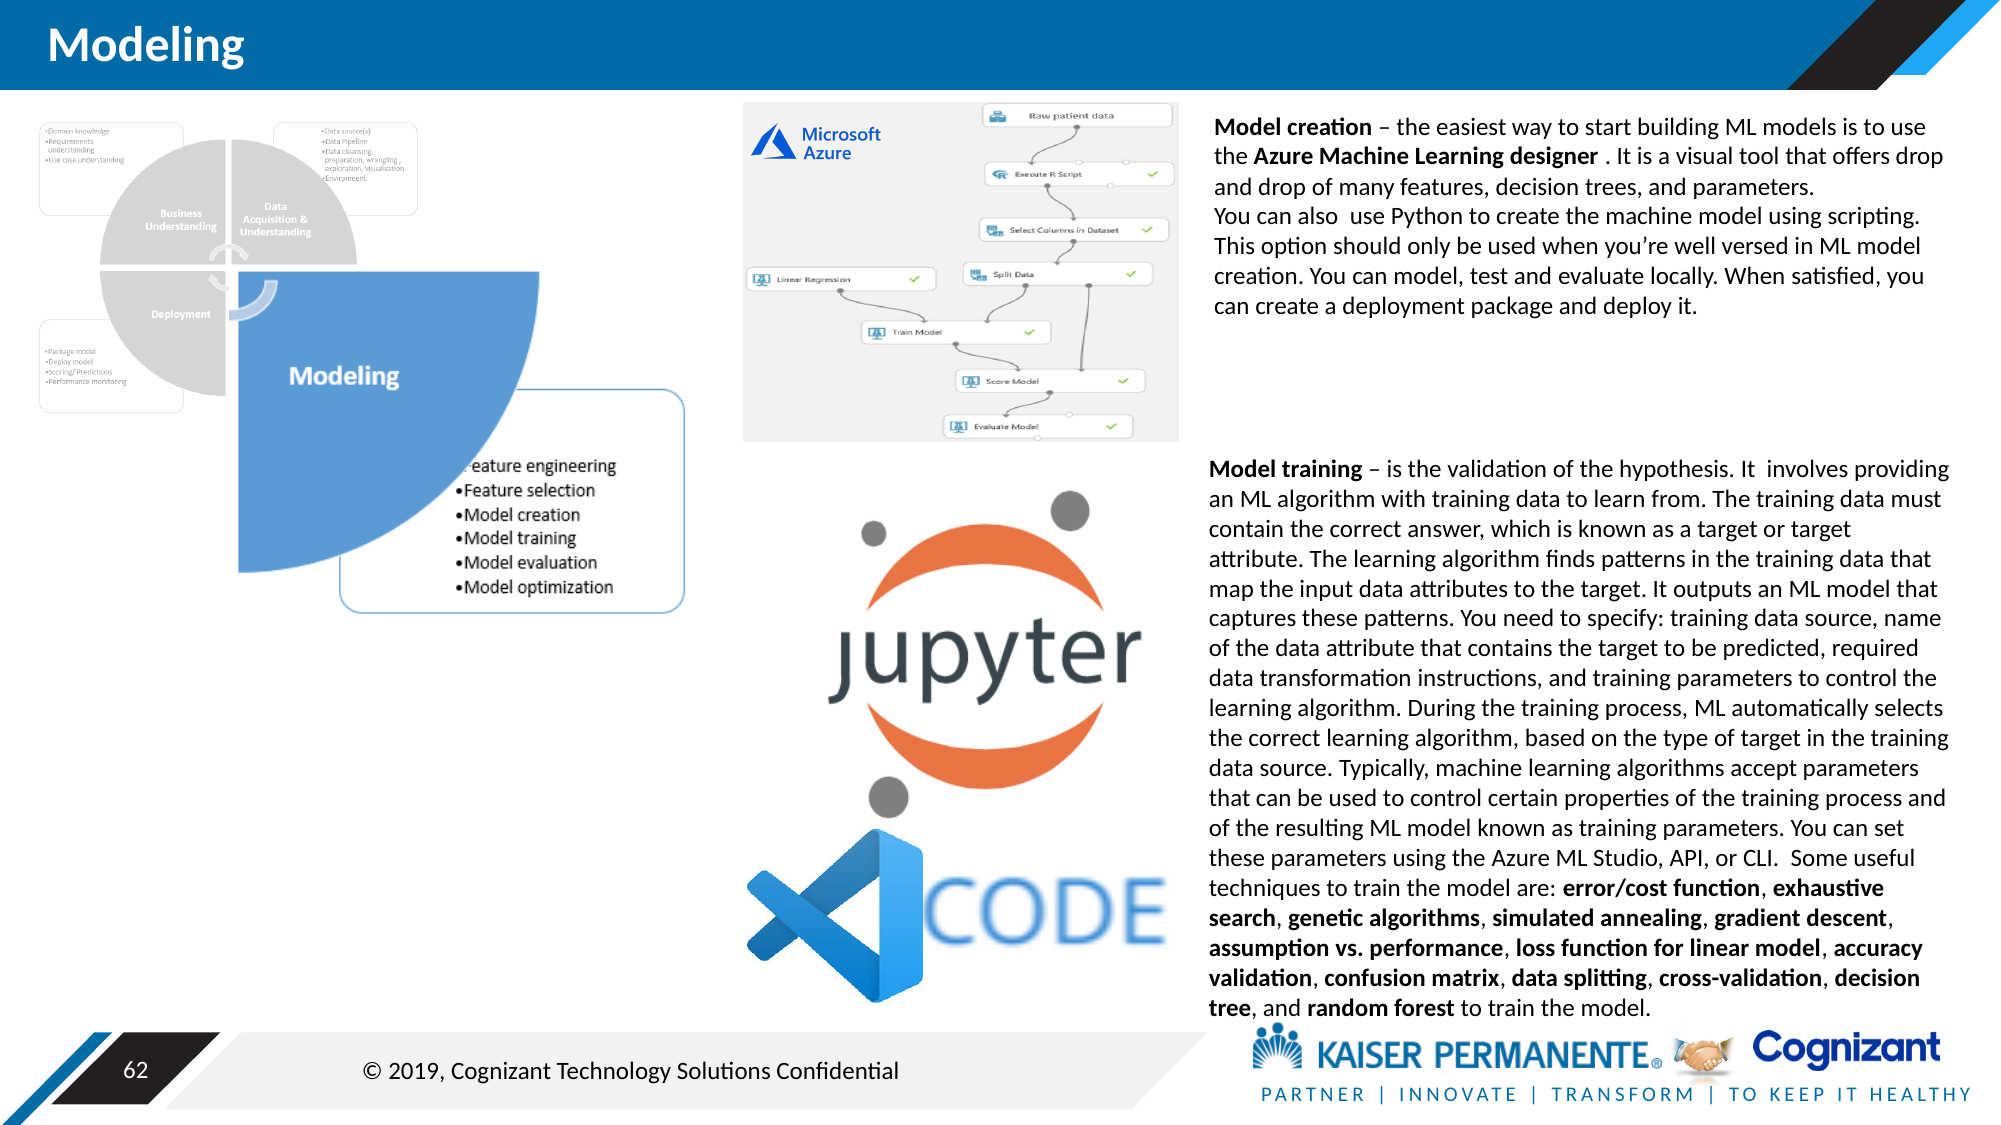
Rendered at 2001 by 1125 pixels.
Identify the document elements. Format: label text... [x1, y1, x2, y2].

text_box Model training – is the validation of the hypothesis. It involves providing an ML algorithm with training data to learn from. The training data must contain the correct answer, which is known as a target or target attribute. The learning algorithm finds patterns in the training data that map the input data attributes to the target. It outputs an ML model that captures these patterns. You need to specify: training data source, name of the data attribute that contains the target to be predicted, required data transformation instructions, and training parameters to control the learning algorithm. During the training process, ML automatically selects the correct learning algorithm, based on the type of target in the training data source. Typically, machine learning algorithms accept parameters that can be used to control certain properties of the training process and of the resulting ML model known as training parameters. You can set these parameters using the Azure ML Studio, API, or CLI. Some useful techniques to train the model are: error/cost function, exhaustive search, genetic algorithms, simulated annealing, gradient descent, assumption vs. performance, loss function for linear model, accuracy validation, confusion matrix, data splitting, cross-validation, decision tree, and random forest to train the model. [1194, 444, 1968, 1029]
picture [1753, 1030, 1940, 1071]
picture [743, 102, 1179, 442]
picture [1251, 1029, 1664, 1069]
picture [1665, 1029, 1740, 1093]
text_box Model creation – the easiest way to start building ML models is to use the Azure Machine Learning designer . It is a visual tool that offers drop and drop of many features, decision trees, and parameters. You can also use Python to create the machine model using scripting. This option should only be used when you’re well versed in ML model creation. You can model, test and evaluate locally. When satisfied, you can create a deployment package and deploy it. [1199, 102, 1968, 327]
title Modeling [32, 0, 1793, 90]
picture [747, 487, 1195, 1004]
picture [32, 117, 696, 622]
